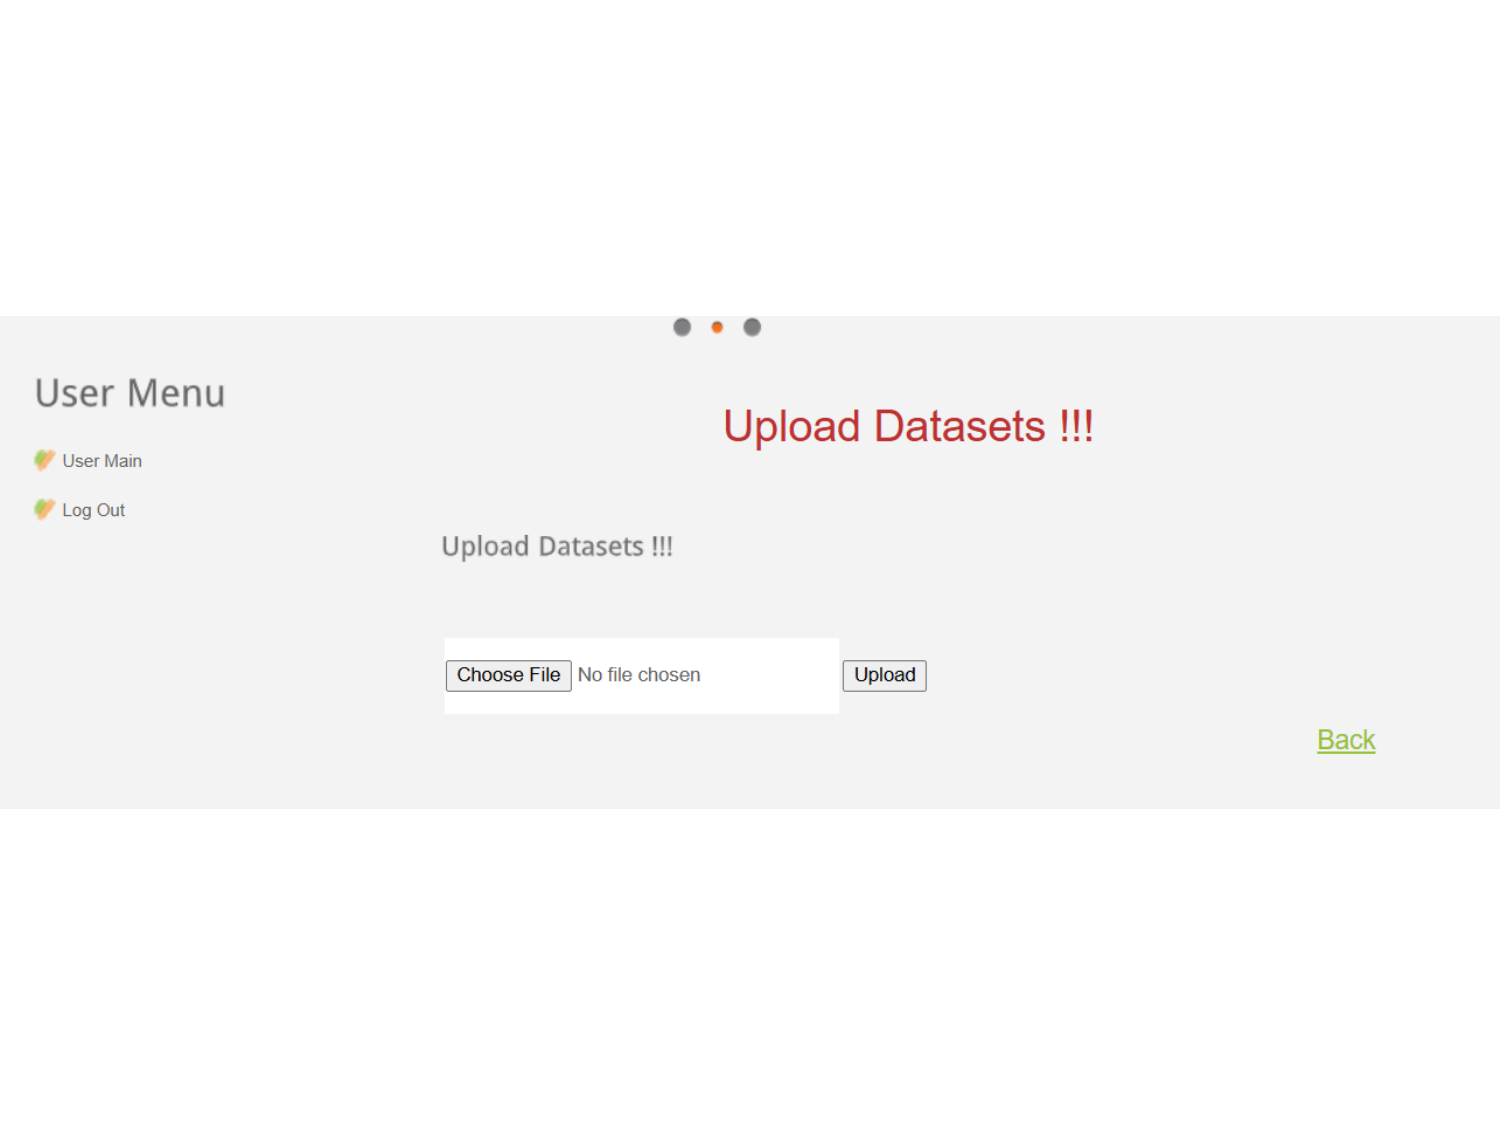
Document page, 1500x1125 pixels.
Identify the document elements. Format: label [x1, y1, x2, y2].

picture [0, 316, 1500, 809]
